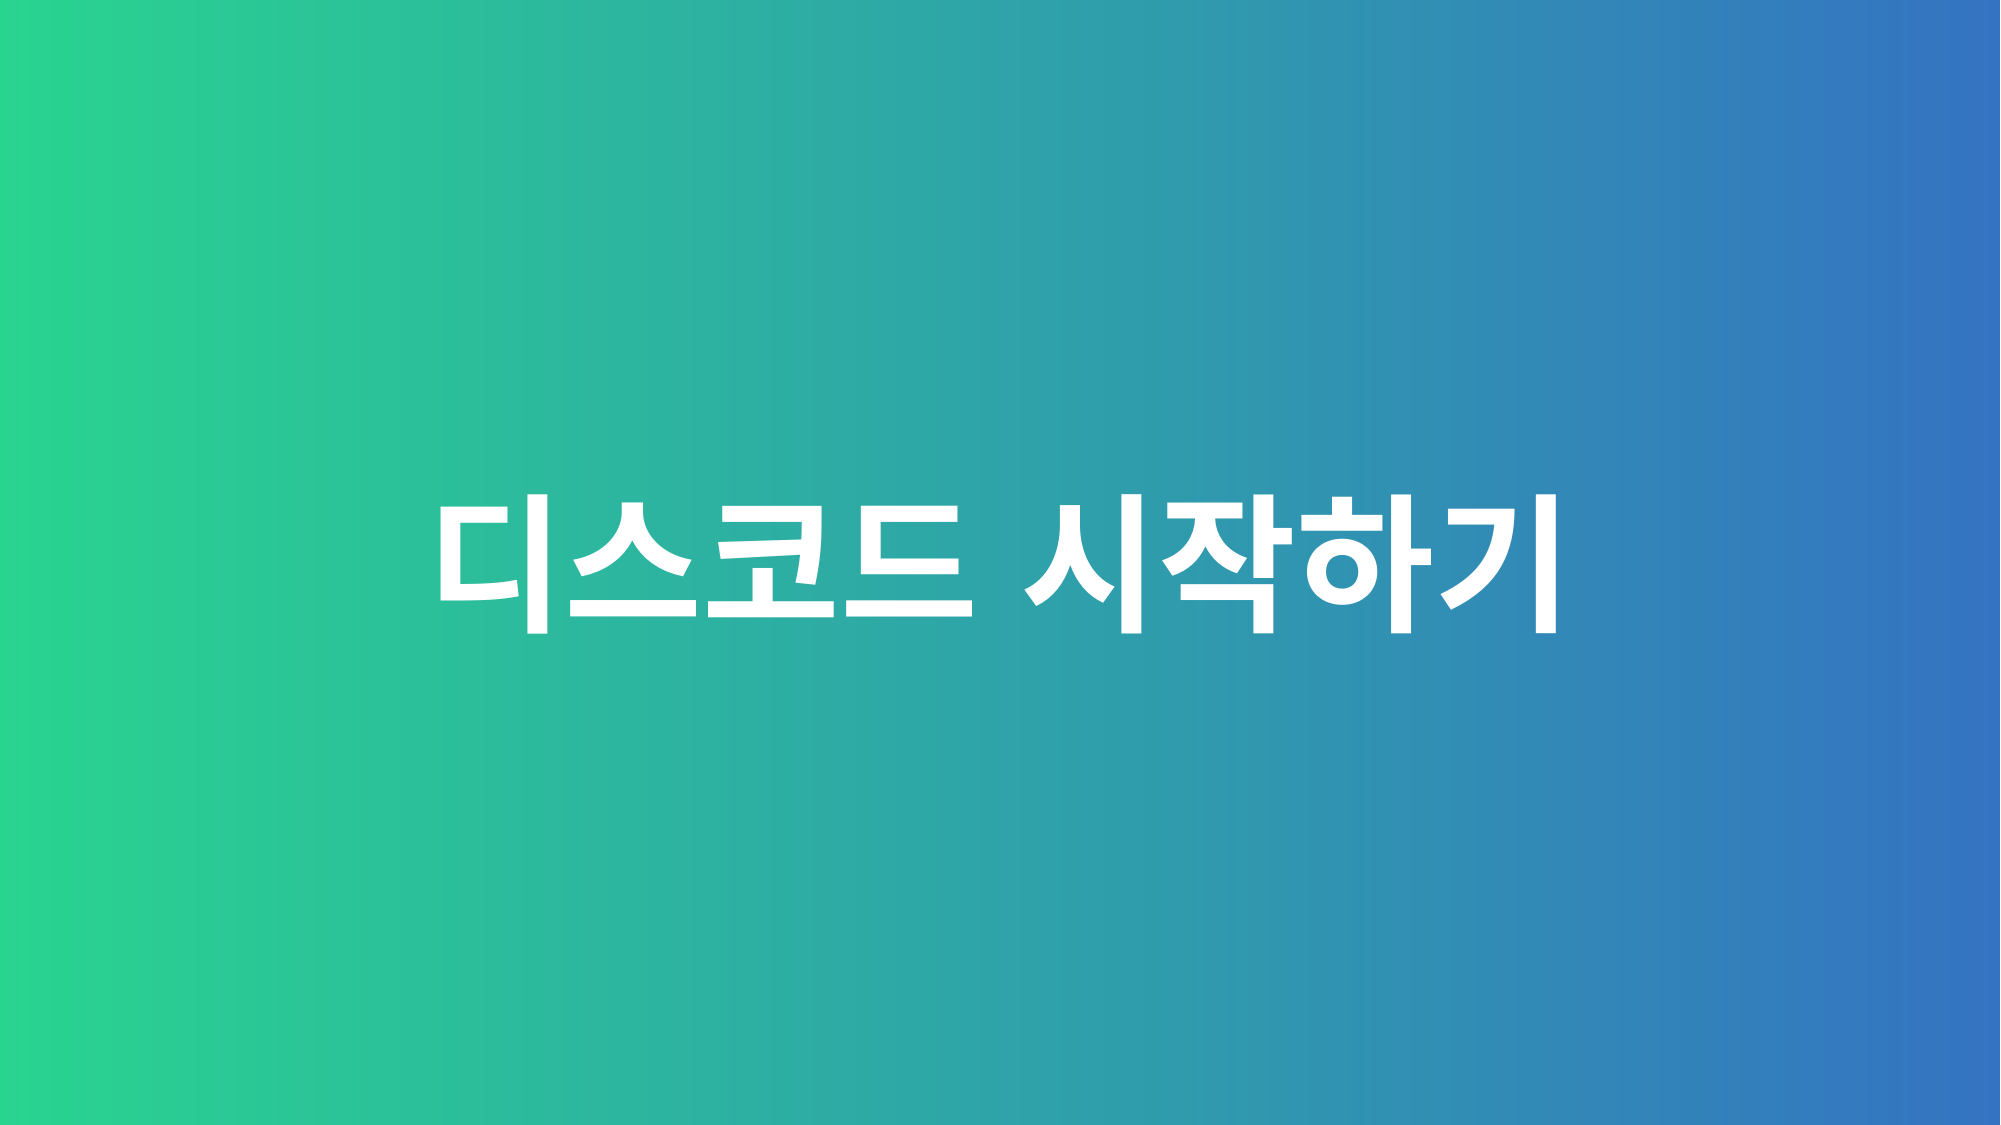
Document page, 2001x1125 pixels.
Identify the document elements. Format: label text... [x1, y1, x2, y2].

title 디스코드 시작하기 [57, 449, 1943, 696]
